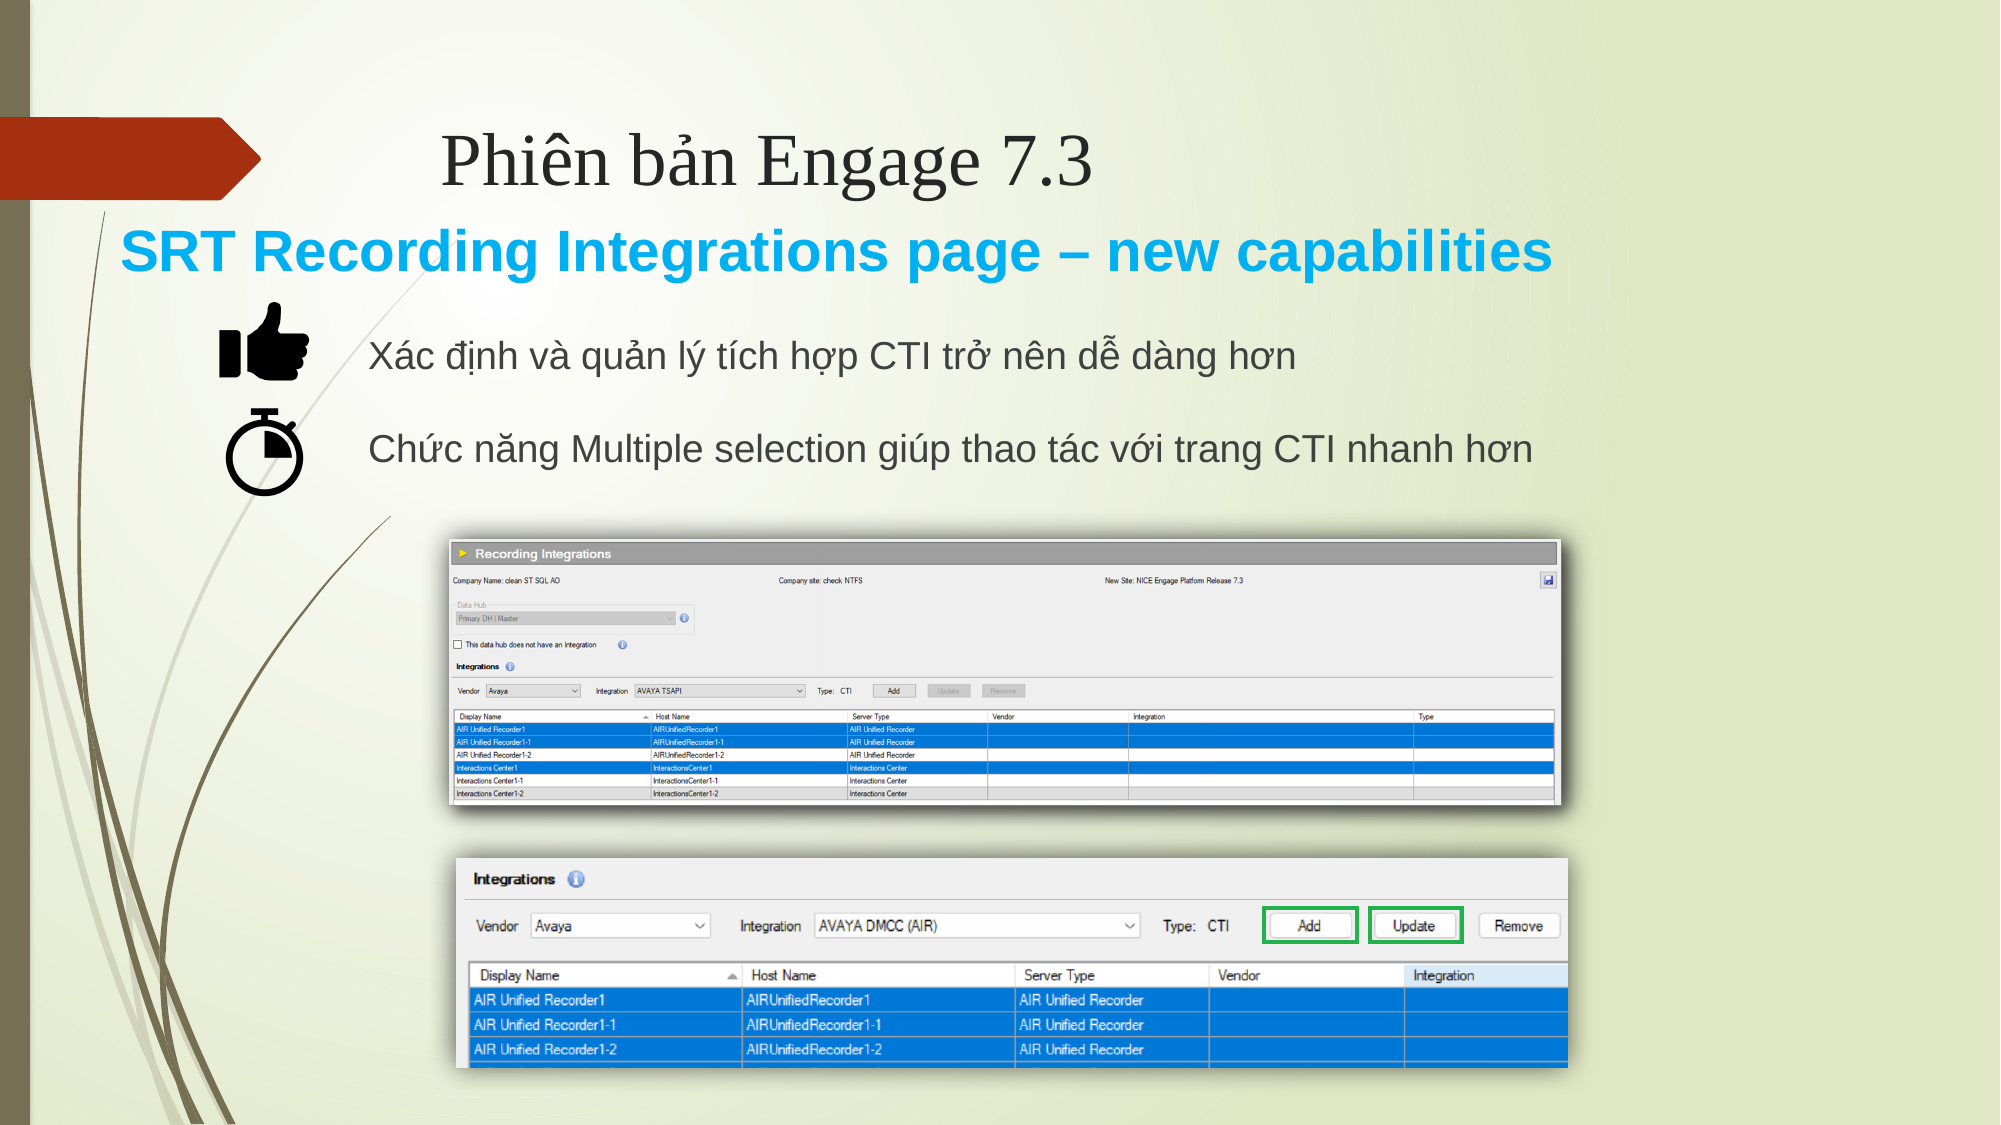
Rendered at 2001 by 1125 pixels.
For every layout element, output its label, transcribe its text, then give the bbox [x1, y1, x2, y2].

text_box Xác định và quản lý tích hợp CTI trở nên dễ dàng hơn Chức năng Multiple selection giúp thao tác với trang CTI nhanh hơn [264, 323, 1918, 525]
picture [436, 526, 1587, 831]
text_box SRT Recording Integrations page – new capabilities [105, 205, 1702, 288]
picture [456, 858, 1568, 1069]
title Phiên bản Engage 7.3 [425, 102, 1888, 313]
picture [210, 286, 319, 395]
picture [210, 397, 319, 506]
